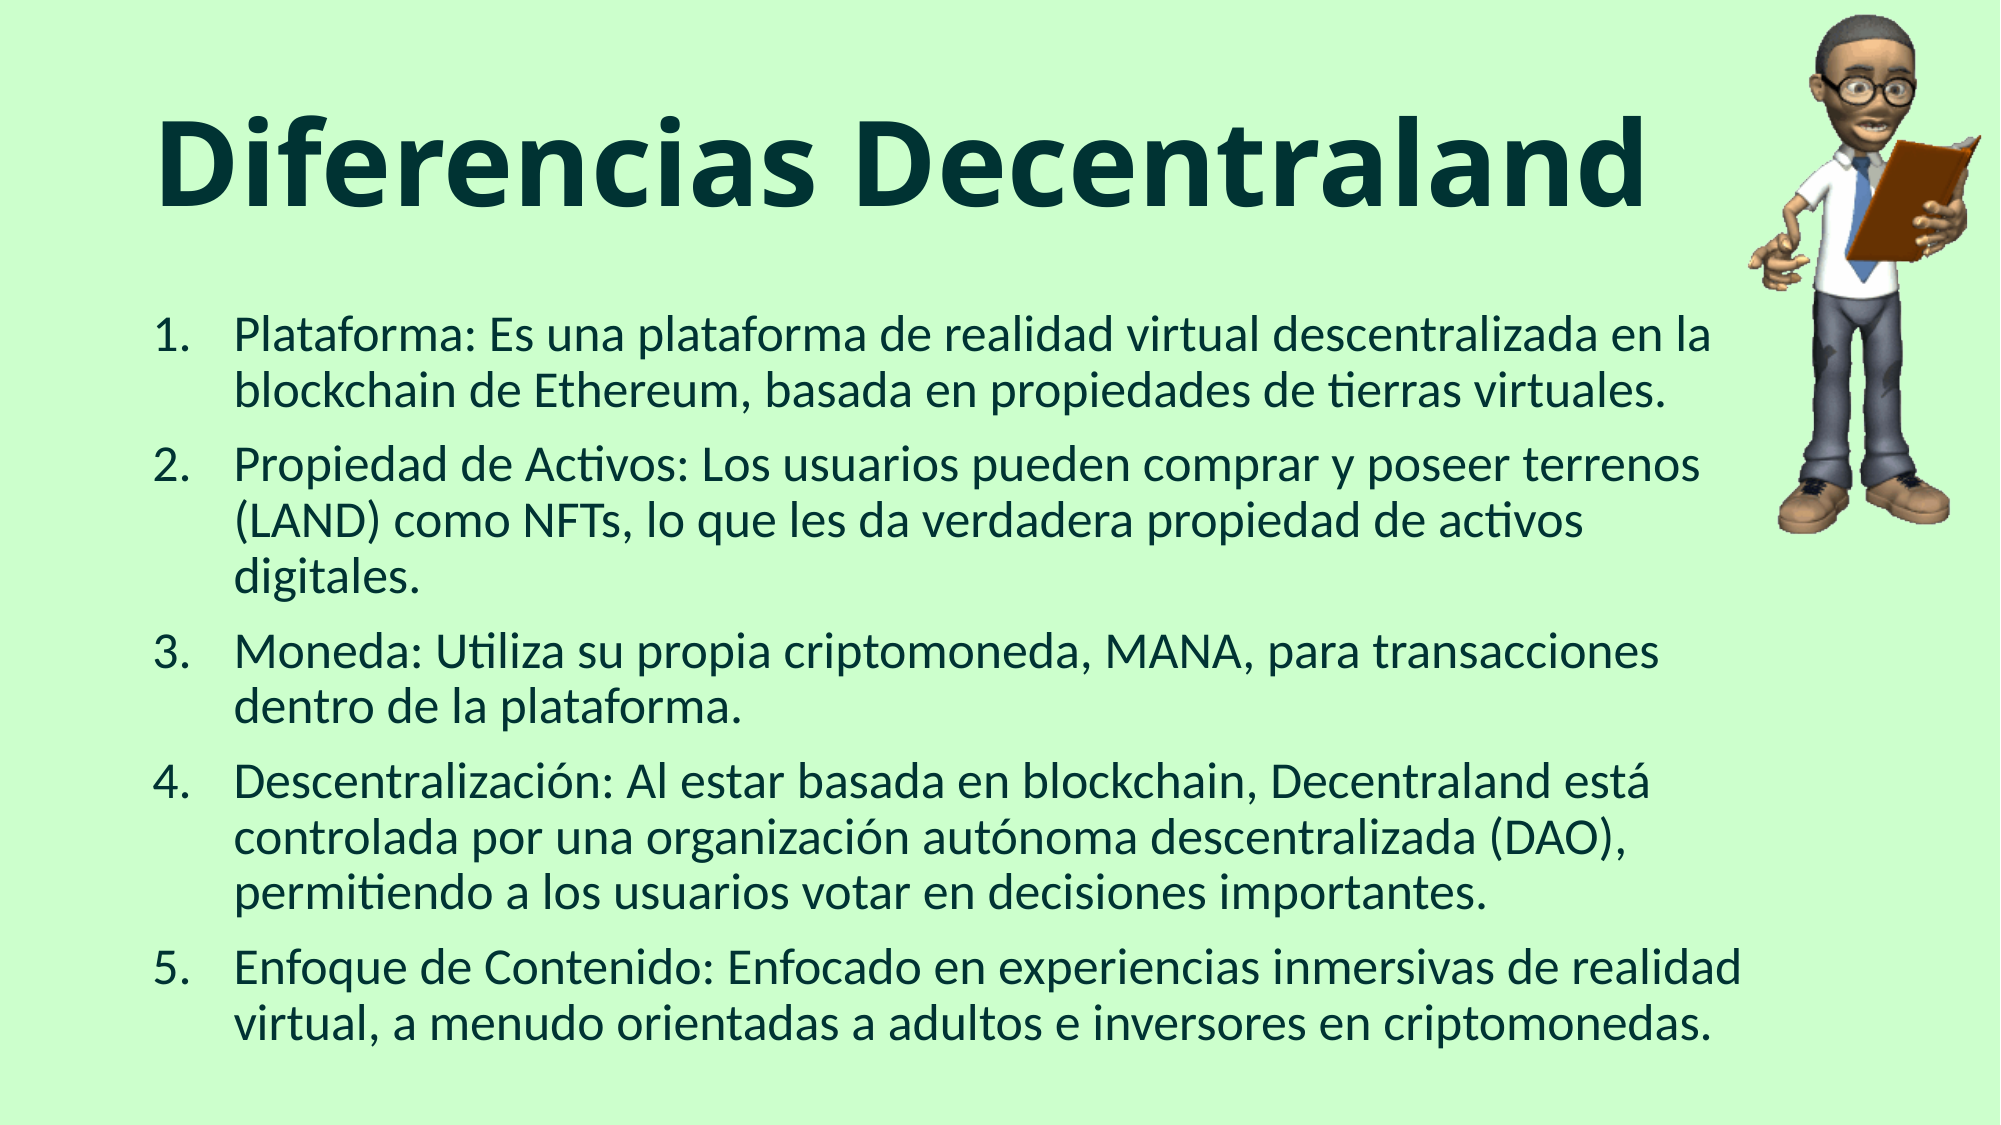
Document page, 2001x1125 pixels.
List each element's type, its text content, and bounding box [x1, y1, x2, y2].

title Diferencias Decentraland [137, 59, 1679, 278]
list Plataforma: Es una plataforma de realidad virtual descentralizada en la blockchain de Ethereum, basada en propiedades de tierras virtuales. Propiedad de Activos: Los usuarios pueden comprar y poseer terrenos (LAND) como NFTs, lo que les da verdadera propiedad de activos digitales. Moneda: Utiliza su propia criptomoneda, MANA, para transacciones dentro de la plataforma. Descentralización: Al estar basada en blockchain, Decentraland está controlada por una organización autónoma descentralizada (DAO), permitiendo a los usuarios votar en decisiones importantes. Enfoque de Contenido: Enfocado en experiencias inmersivas de realidad virtual, a menudo orientadas a adultos e inversores en criptomonedas. [137, 299, 1773, 1105]
picture [1679, 0, 2000, 550]
